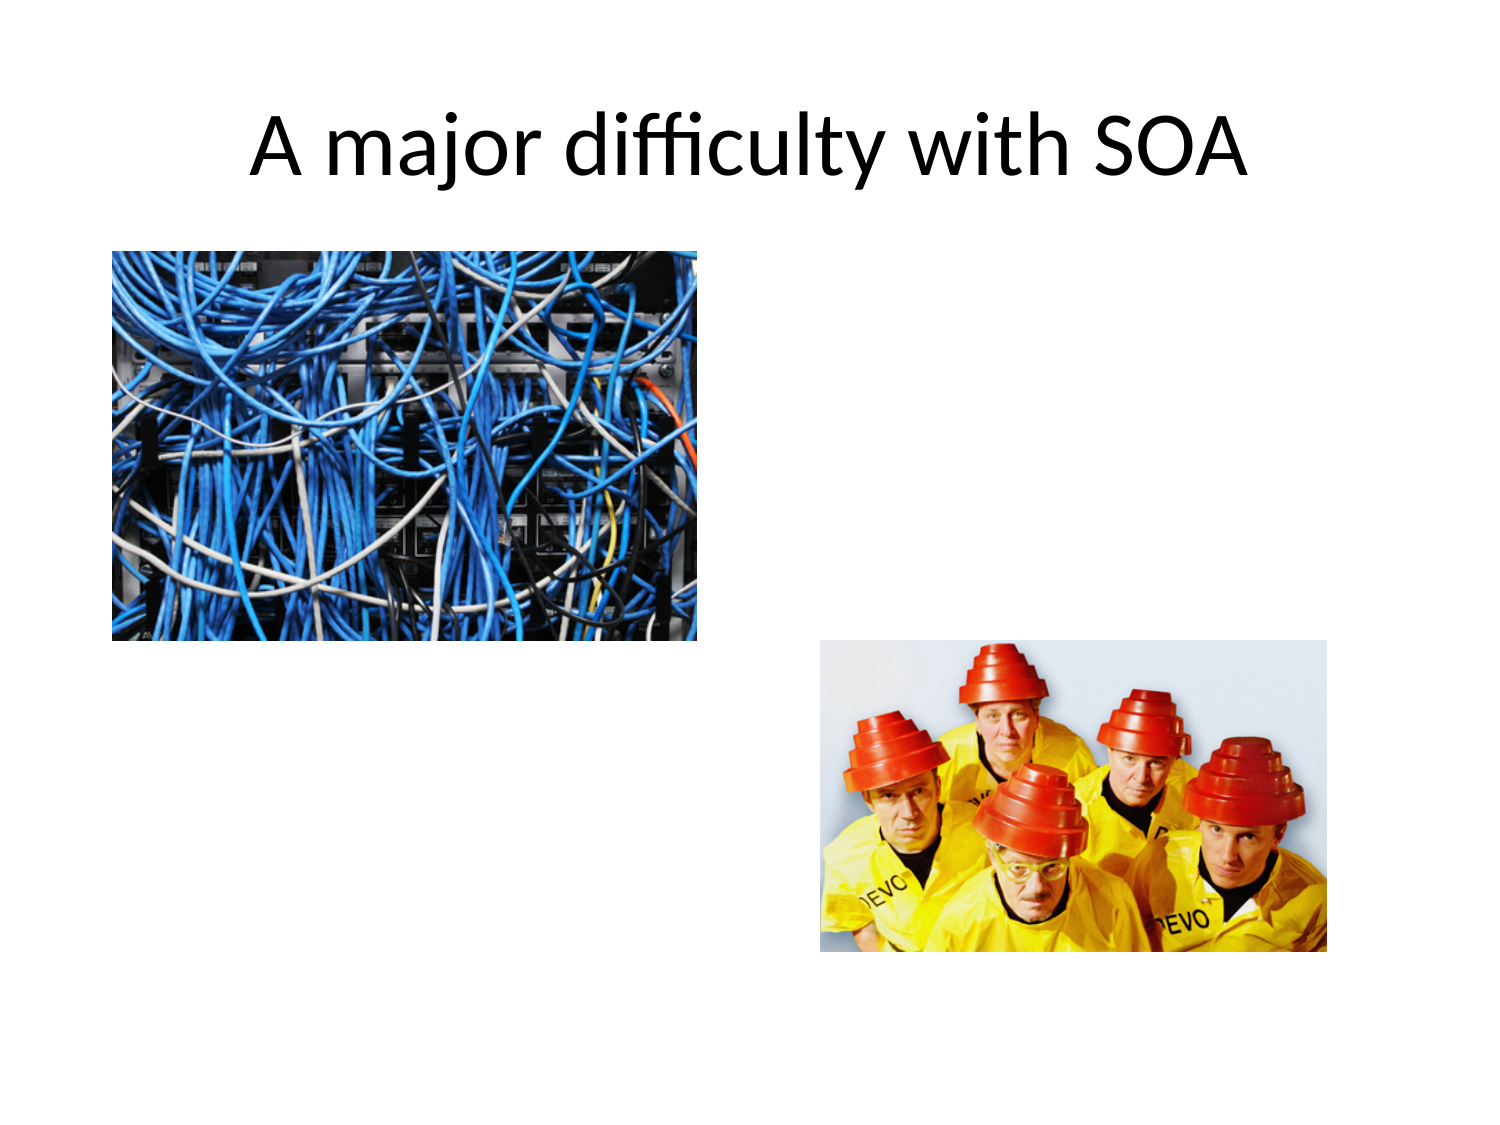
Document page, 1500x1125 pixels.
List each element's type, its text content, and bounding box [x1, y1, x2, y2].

picture [820, 640, 1327, 952]
title A major difficulty with SOA [75, 45, 1425, 233]
picture [112, 250, 697, 641]
